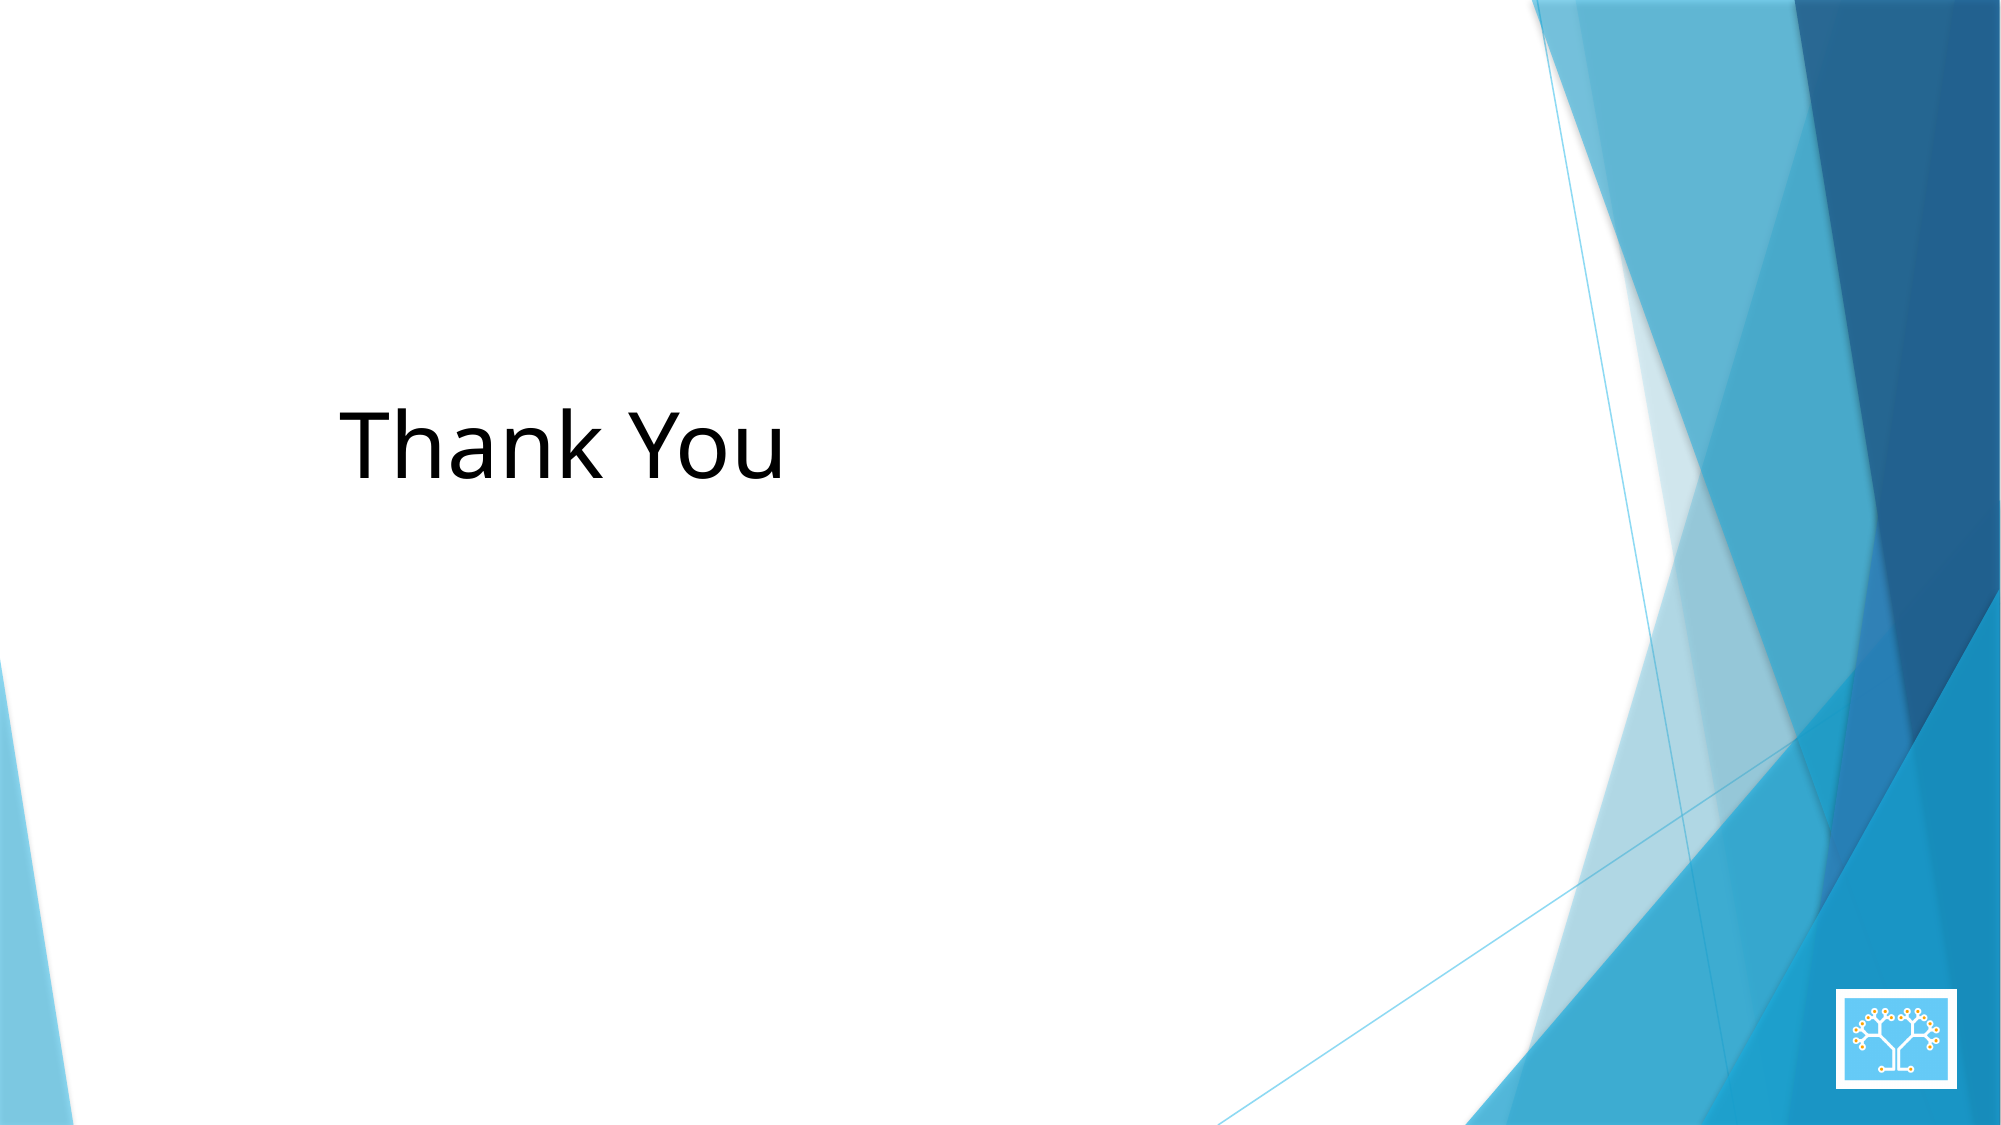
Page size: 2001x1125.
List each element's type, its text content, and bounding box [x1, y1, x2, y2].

text_box Thank You [325, 379, 978, 595]
picture [1836, 989, 1958, 1090]
